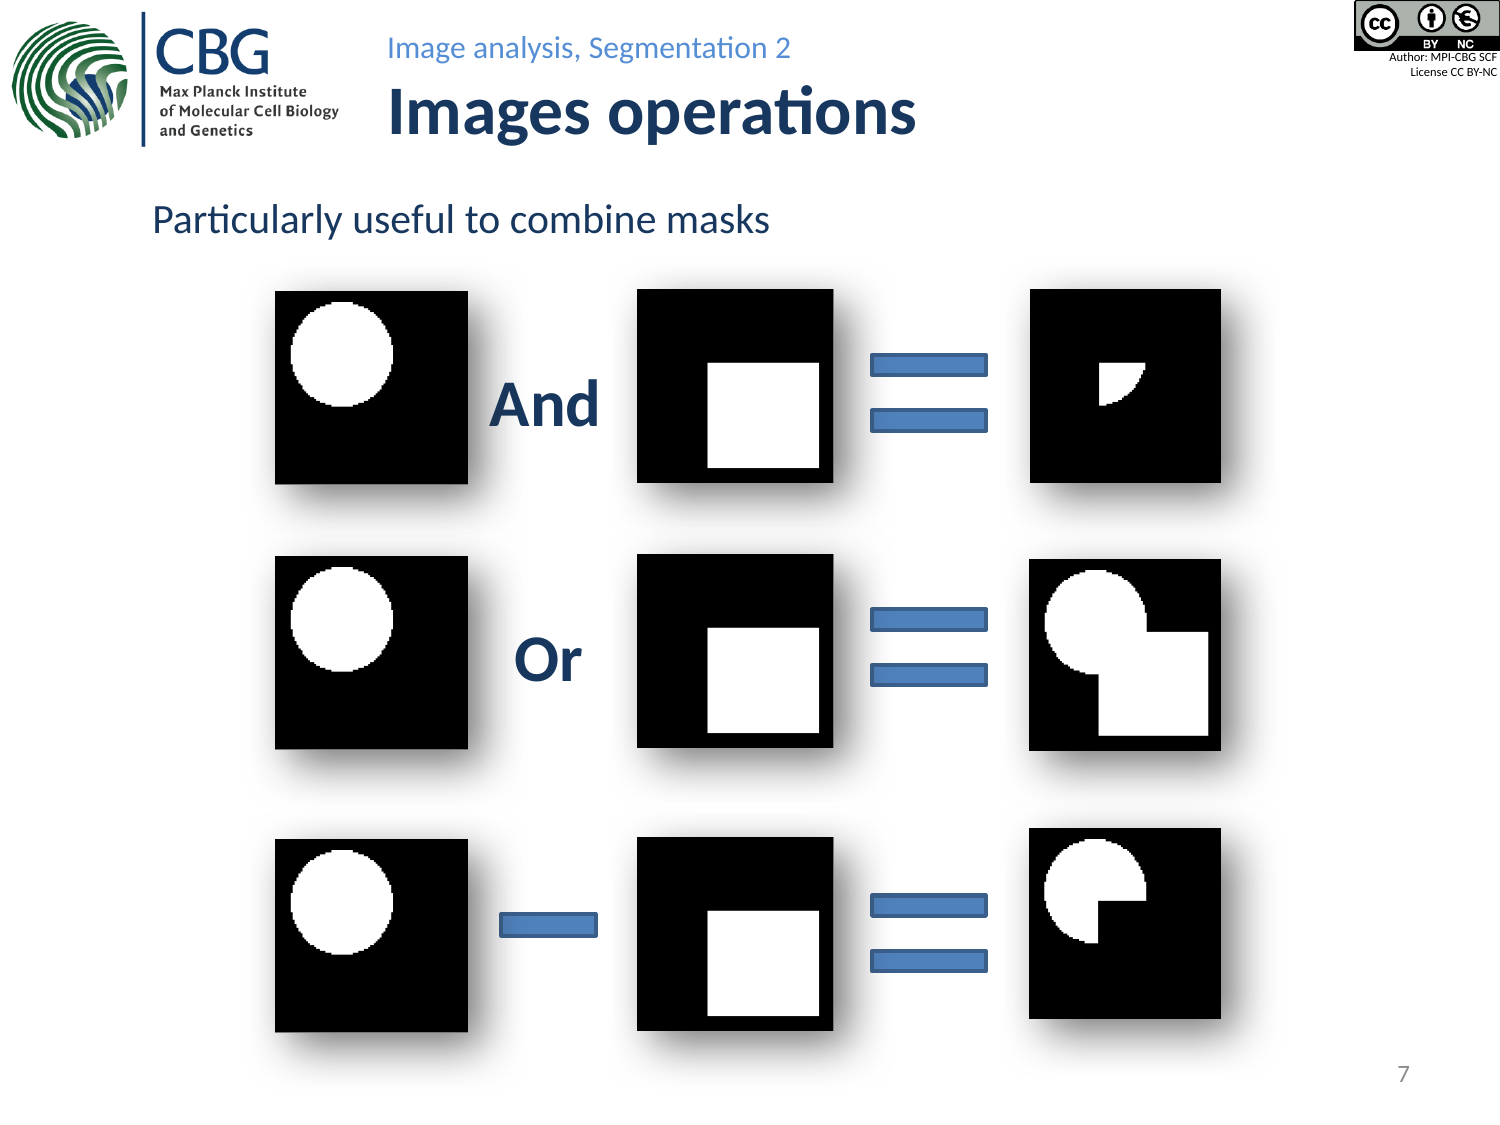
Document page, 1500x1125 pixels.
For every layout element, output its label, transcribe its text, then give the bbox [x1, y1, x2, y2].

picture [1029, 828, 1221, 1020]
picture [637, 554, 834, 749]
picture [1029, 559, 1221, 751]
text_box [838, 328, 1007, 458]
picture [1354, 0, 1500, 19]
picture [274, 839, 468, 1033]
picture [11, 11, 339, 147]
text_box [474, 328, 632, 458]
slide_number 7 [1074, 1042, 1425, 1103]
text_box Particularly useful to combine masks [137, 184, 1300, 250]
picture [637, 837, 834, 1031]
picture [274, 556, 468, 751]
picture [1029, 288, 1221, 483]
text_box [838, 582, 1007, 712]
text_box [485, 868, 632, 999]
picture [274, 290, 468, 485]
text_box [838, 868, 1007, 999]
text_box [499, 582, 632, 712]
title Image analysis, Segmentation 2 Images operations [372, 19, 1500, 157]
picture [637, 288, 834, 483]
